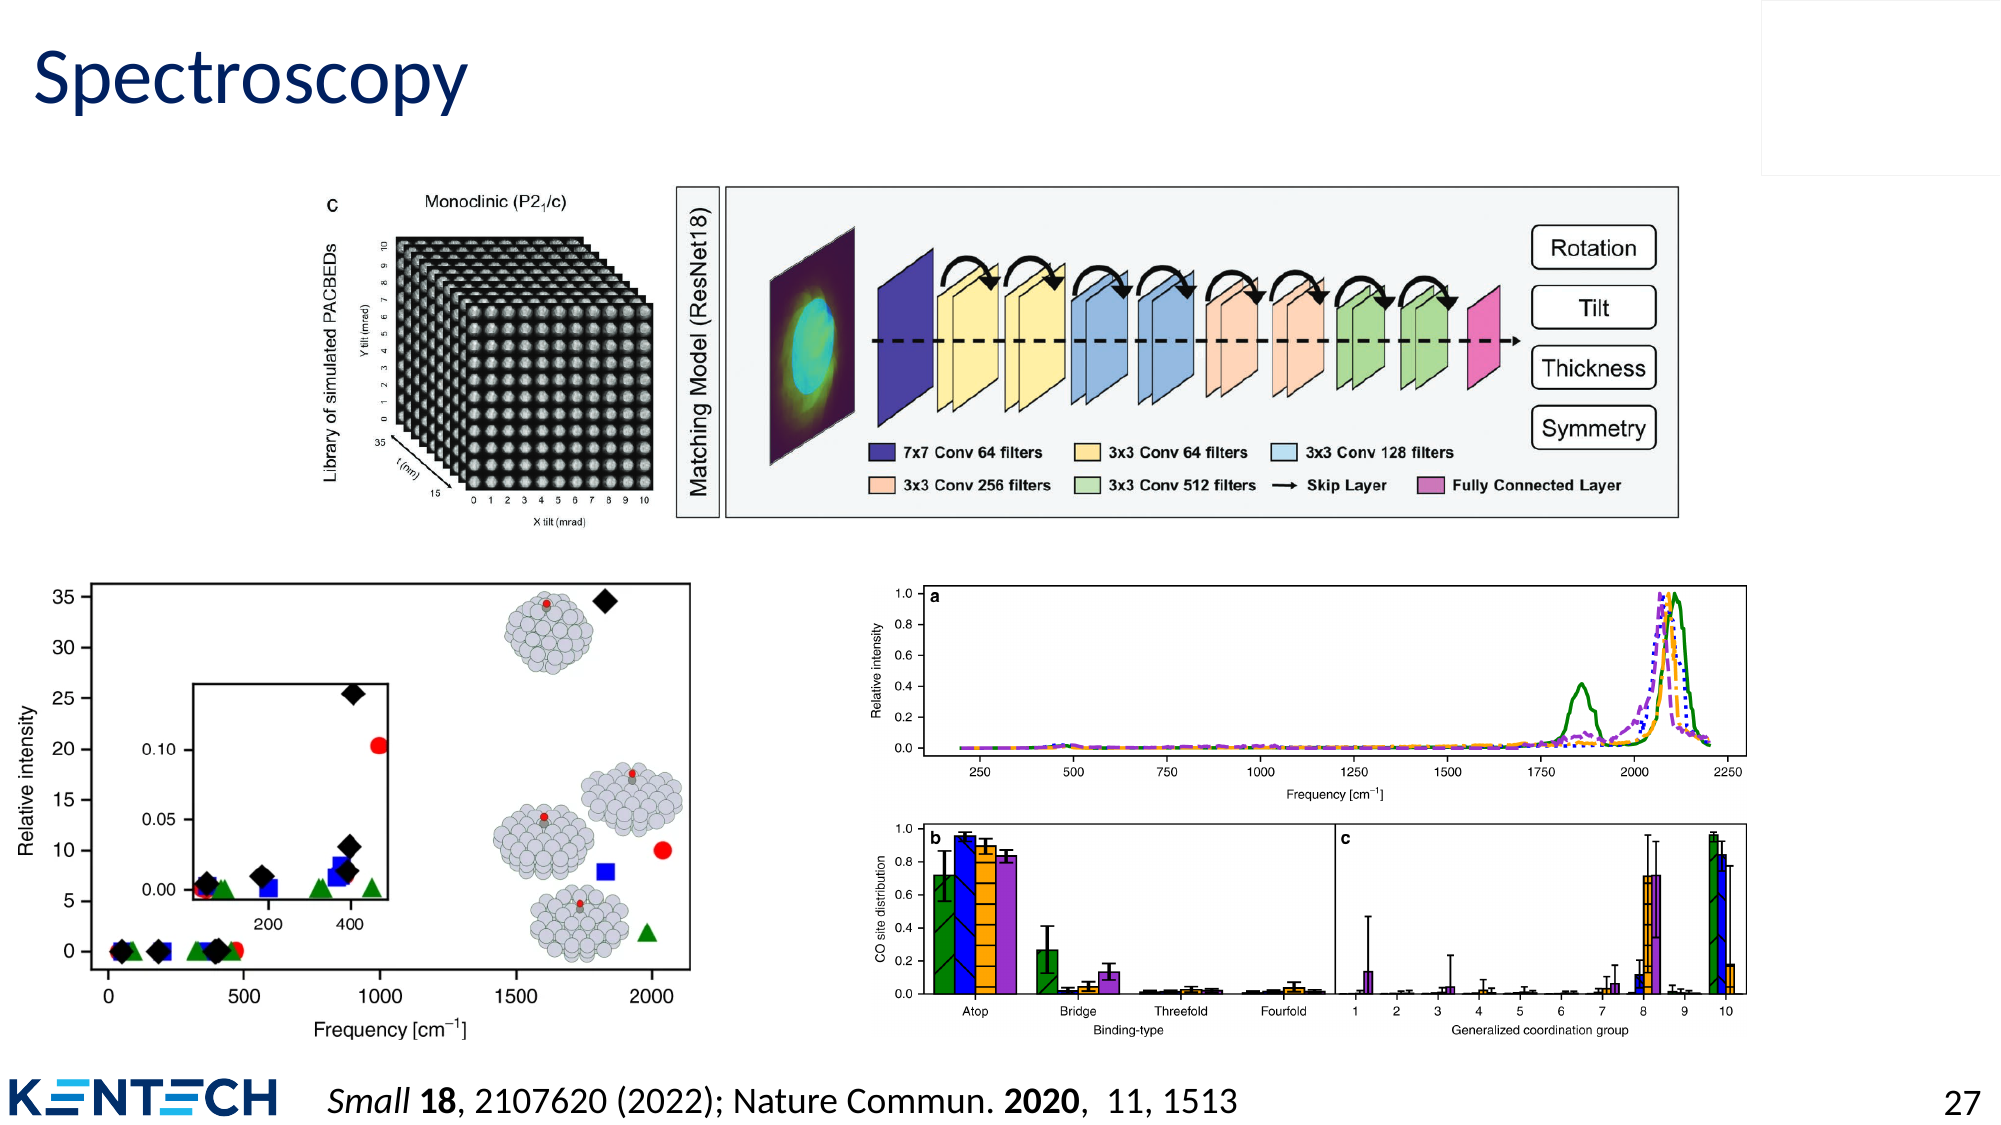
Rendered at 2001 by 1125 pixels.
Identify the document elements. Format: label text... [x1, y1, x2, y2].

slide_number 27 [1925, 1075, 2000, 1125]
picture [871, 584, 1747, 1038]
text_box Small 18, 2107620 (2022); Nature Commun. 2020, 11, 1513 [312, 1068, 1738, 1125]
picture [7, 1075, 283, 1119]
title Spectroscopy [18, 14, 1563, 128]
picture [17, 582, 692, 1041]
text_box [319, 183, 1681, 533]
